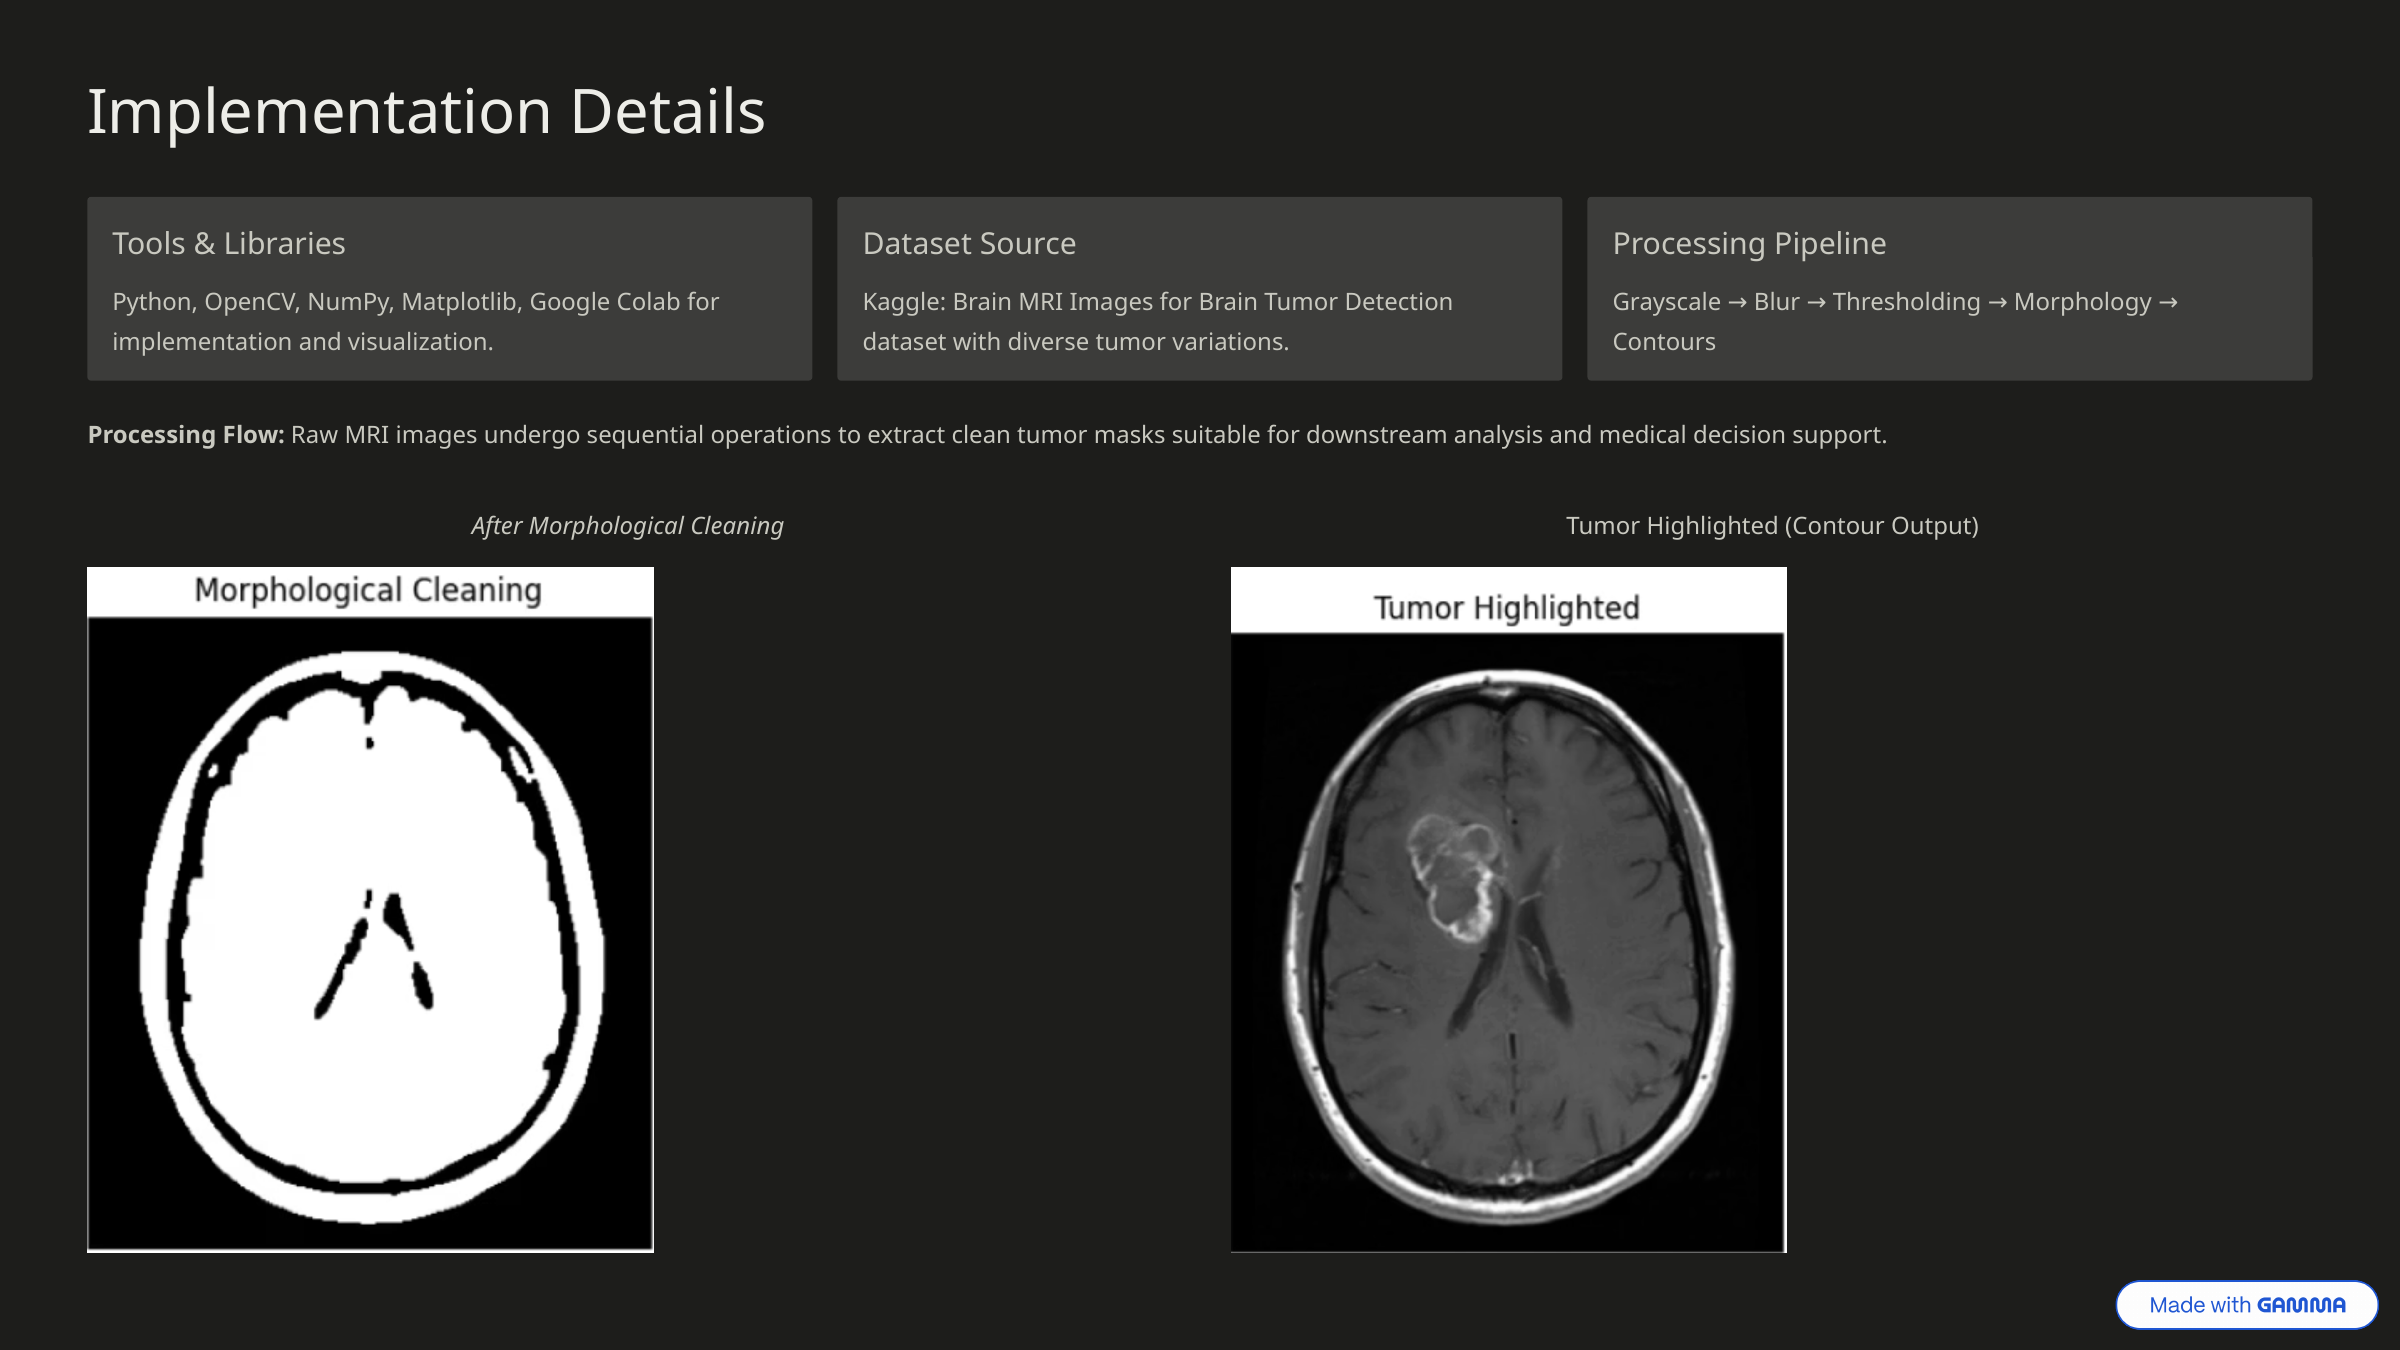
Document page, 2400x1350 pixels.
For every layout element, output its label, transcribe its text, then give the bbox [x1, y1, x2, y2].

text_box Processing Pipeline [1612, 221, 1925, 261]
text_box Kaggle: Brain MRI Images for Brain Tumor Detection dataset with diverse tumor variations. [862, 275, 1538, 356]
text_box Implementation Details [87, 68, 836, 147]
text_box [87, 196, 813, 381]
text_box [837, 196, 1563, 381]
text_box Python, OpenCV, NumPy, Matplotlib, Google Colab for implementation and visualization. [112, 275, 788, 356]
picture [1231, 567, 1787, 1254]
text_box Dataset Source [862, 221, 1175, 261]
text_box Tools & Libraries [112, 221, 425, 261]
text_box [1587, 196, 2313, 381]
text_box Grayscale → Blur → Thresholding → Morphology → Contours [1612, 275, 2288, 356]
picture [2106, 1271, 2389, 1339]
text_box Tumor Highlighted (Contour Output) [1231, 499, 2314, 540]
text_box Processing Flow: Raw MRI images undergo sequential operations to extract clean tumor masks suitable for downstream analysis and medical decision support. [87, 408, 2313, 449]
text_box After Morphological Cleaning [87, 499, 1170, 540]
picture [87, 567, 654, 1254]
